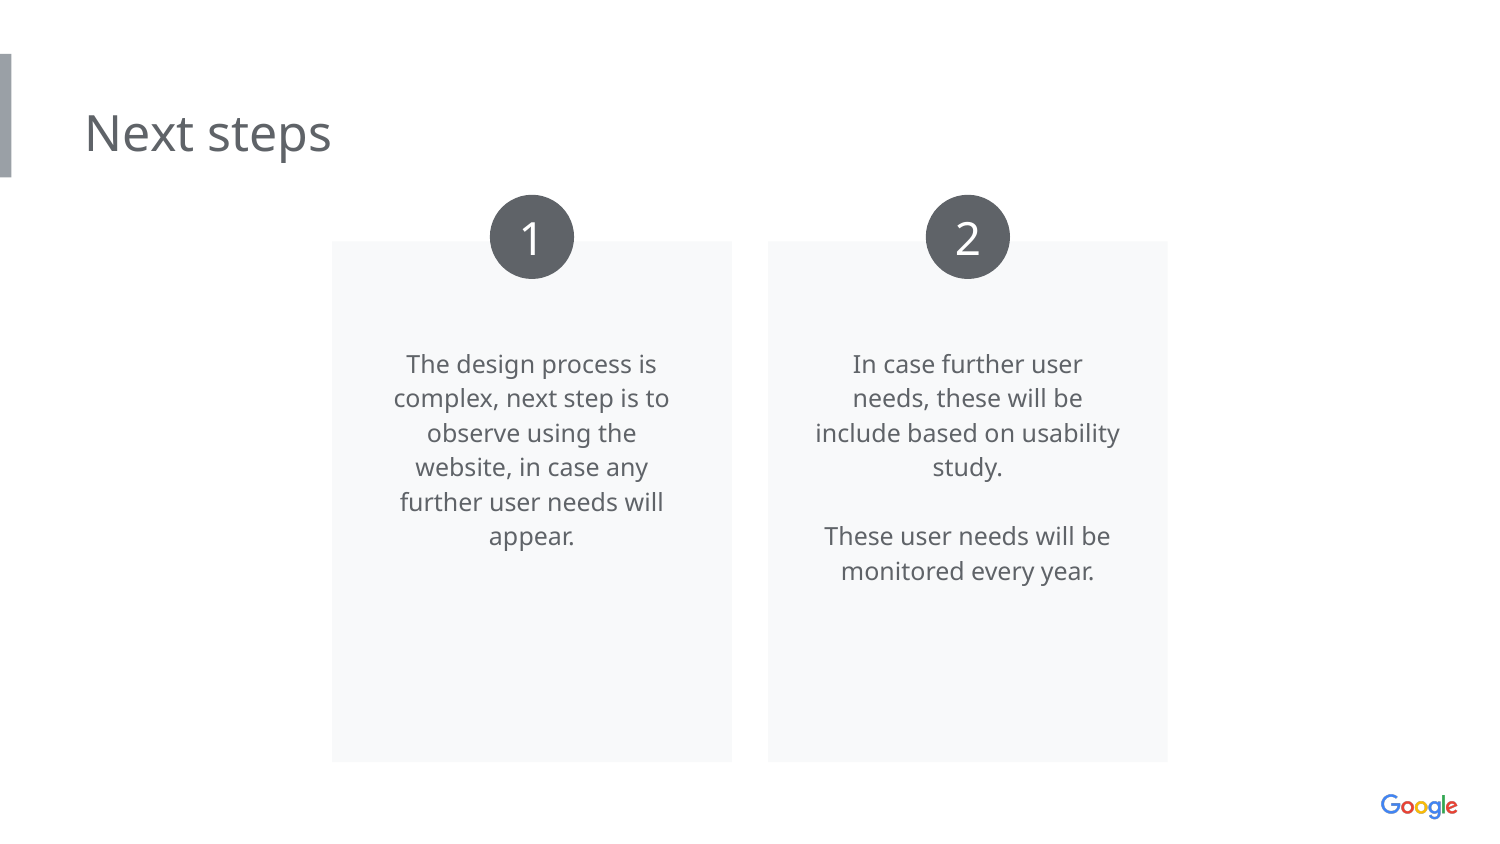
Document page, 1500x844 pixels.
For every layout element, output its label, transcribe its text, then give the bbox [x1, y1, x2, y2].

text_box Next steps [84, 85, 894, 176]
text_box The design process is complex, next step is to observe using the website, in case any further user needs will appear. [363, 329, 700, 566]
text_box [332, 241, 732, 763]
text_box 2 [925, 194, 1011, 279]
text_box In case further user needs, these will be include based on usability study. These user needs will be monitored every year. [799, 329, 1136, 601]
picture [1381, 794, 1458, 820]
text_box [768, 241, 1168, 763]
text_box 1 [489, 194, 575, 279]
